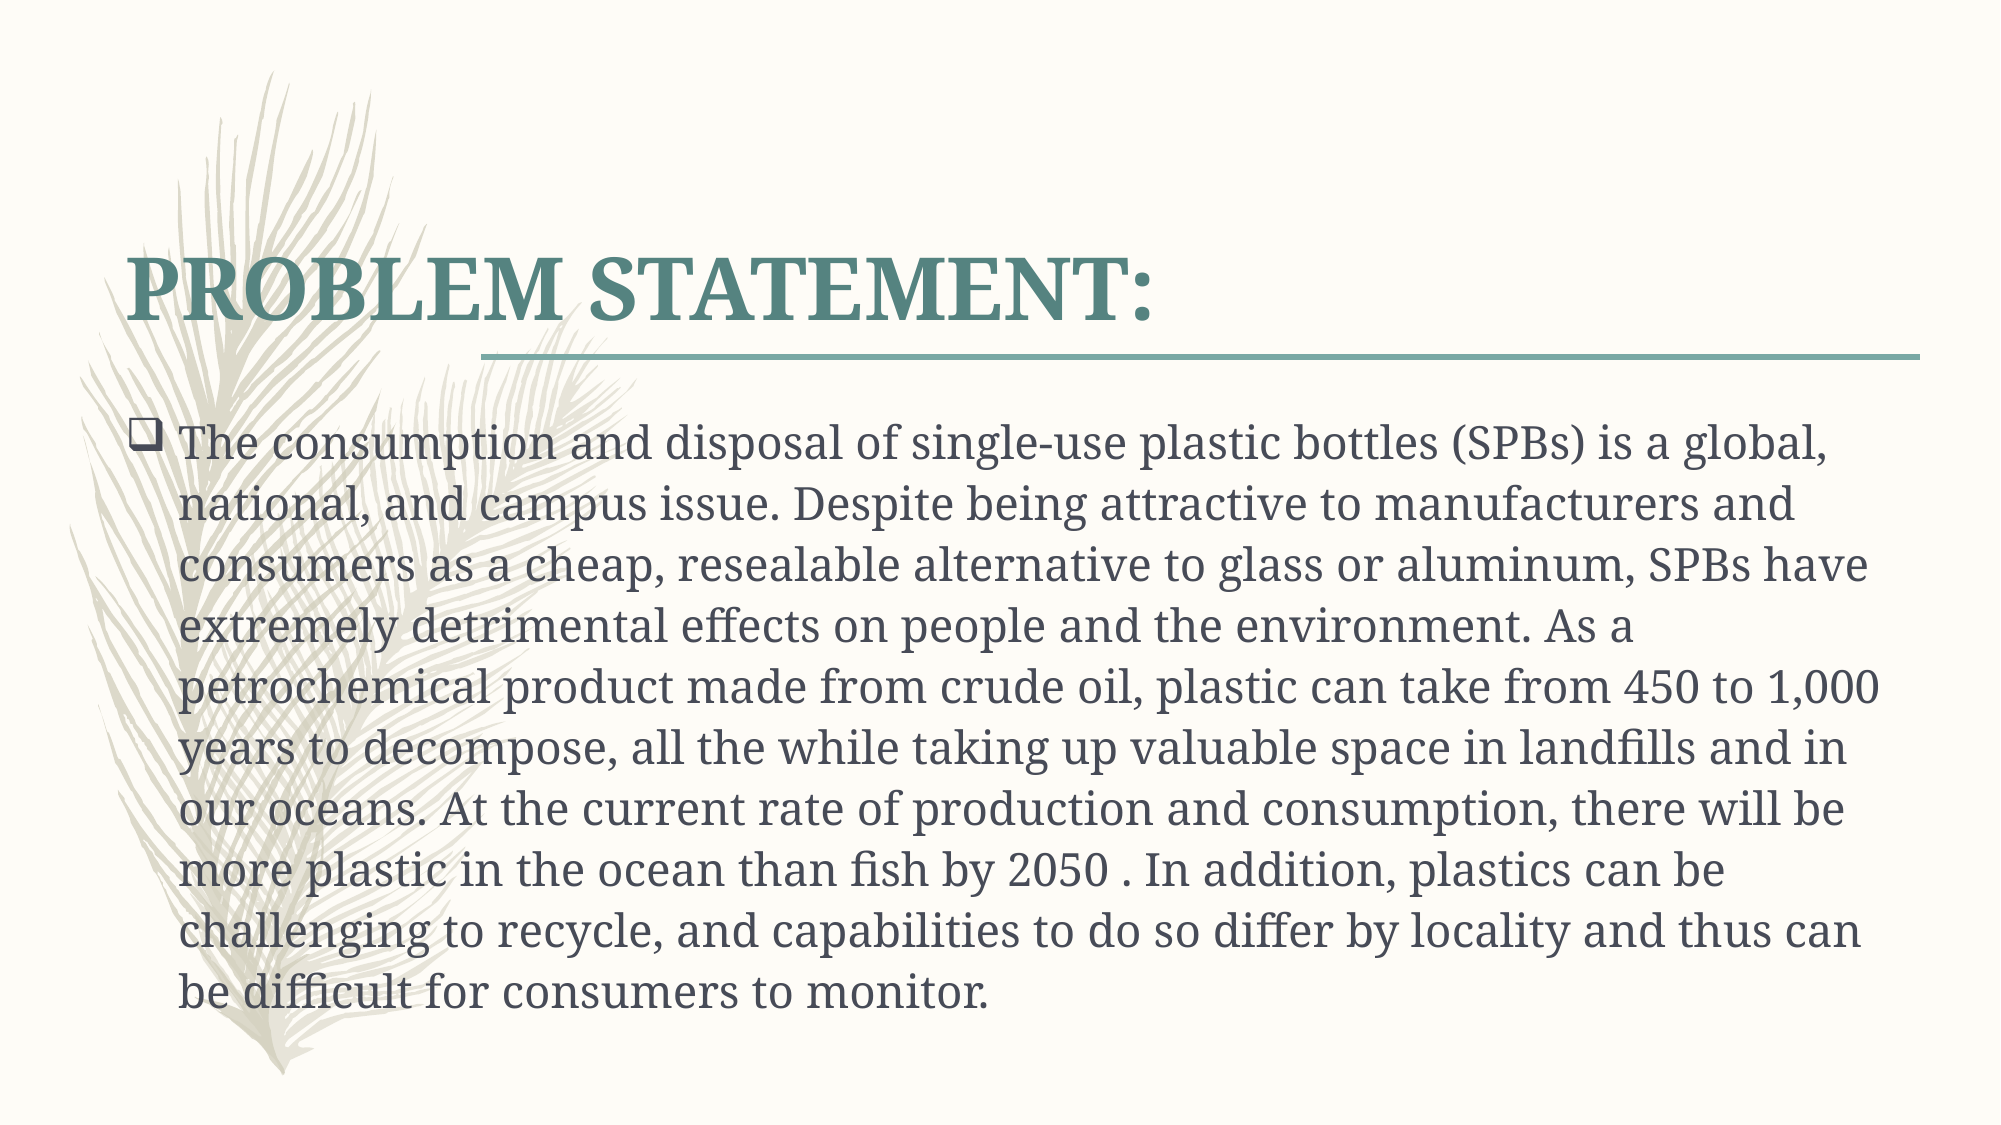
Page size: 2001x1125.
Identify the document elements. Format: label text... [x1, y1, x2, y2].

list The consumption and disposal of single-use plastic bottles (SPBs) is a global, national, and campus issue. Despite being attractive to manufacturers and consumers as a cheap, resealable alternative to glass or aluminum, SPBs have extremely detrimental effects on people and the environment. As a petrochemical product made from crude oil, plastic can take from 450 to 1,000 years to decompose, all the while taking up valuable space in landfills and in our oceans. At the current rate of production and consumption, there will be more plastic in the ocean than fish by 2050 . In addition, plastics can be challenging to recycle, and capabilities to do so differ by locality and thus can be difficult for consumers to monitor. [110, 399, 1920, 1080]
title PROBLEM STATEMENT: [110, 230, 1920, 350]
